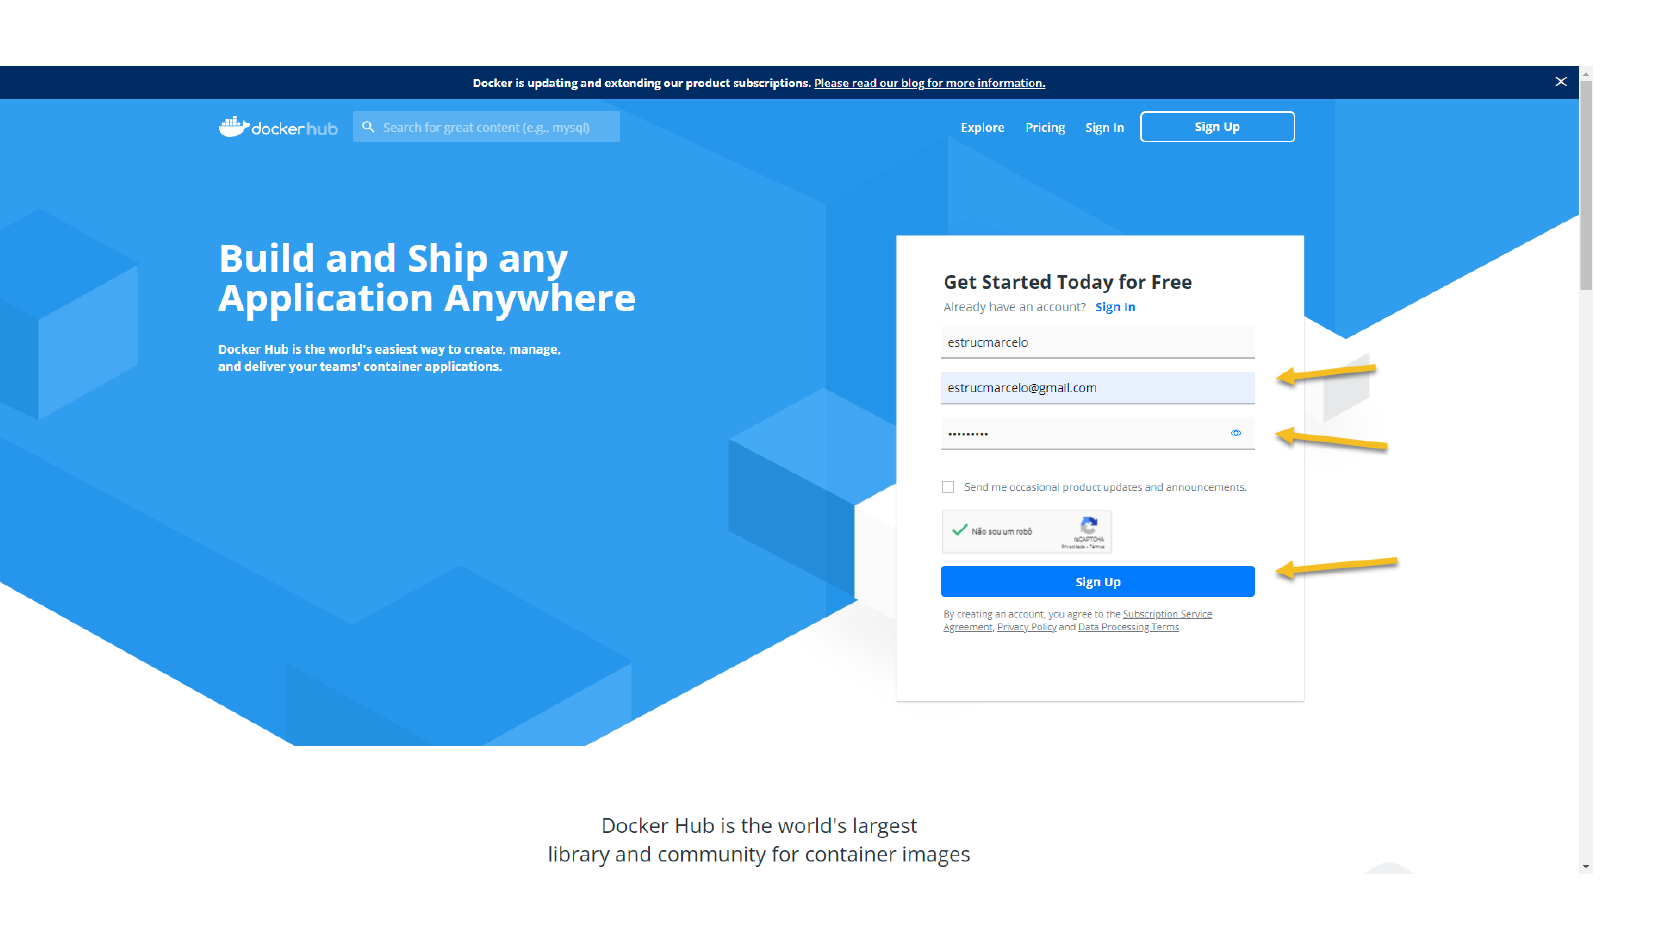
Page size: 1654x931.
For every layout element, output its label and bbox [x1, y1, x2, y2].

picture [0, 66, 1593, 874]
